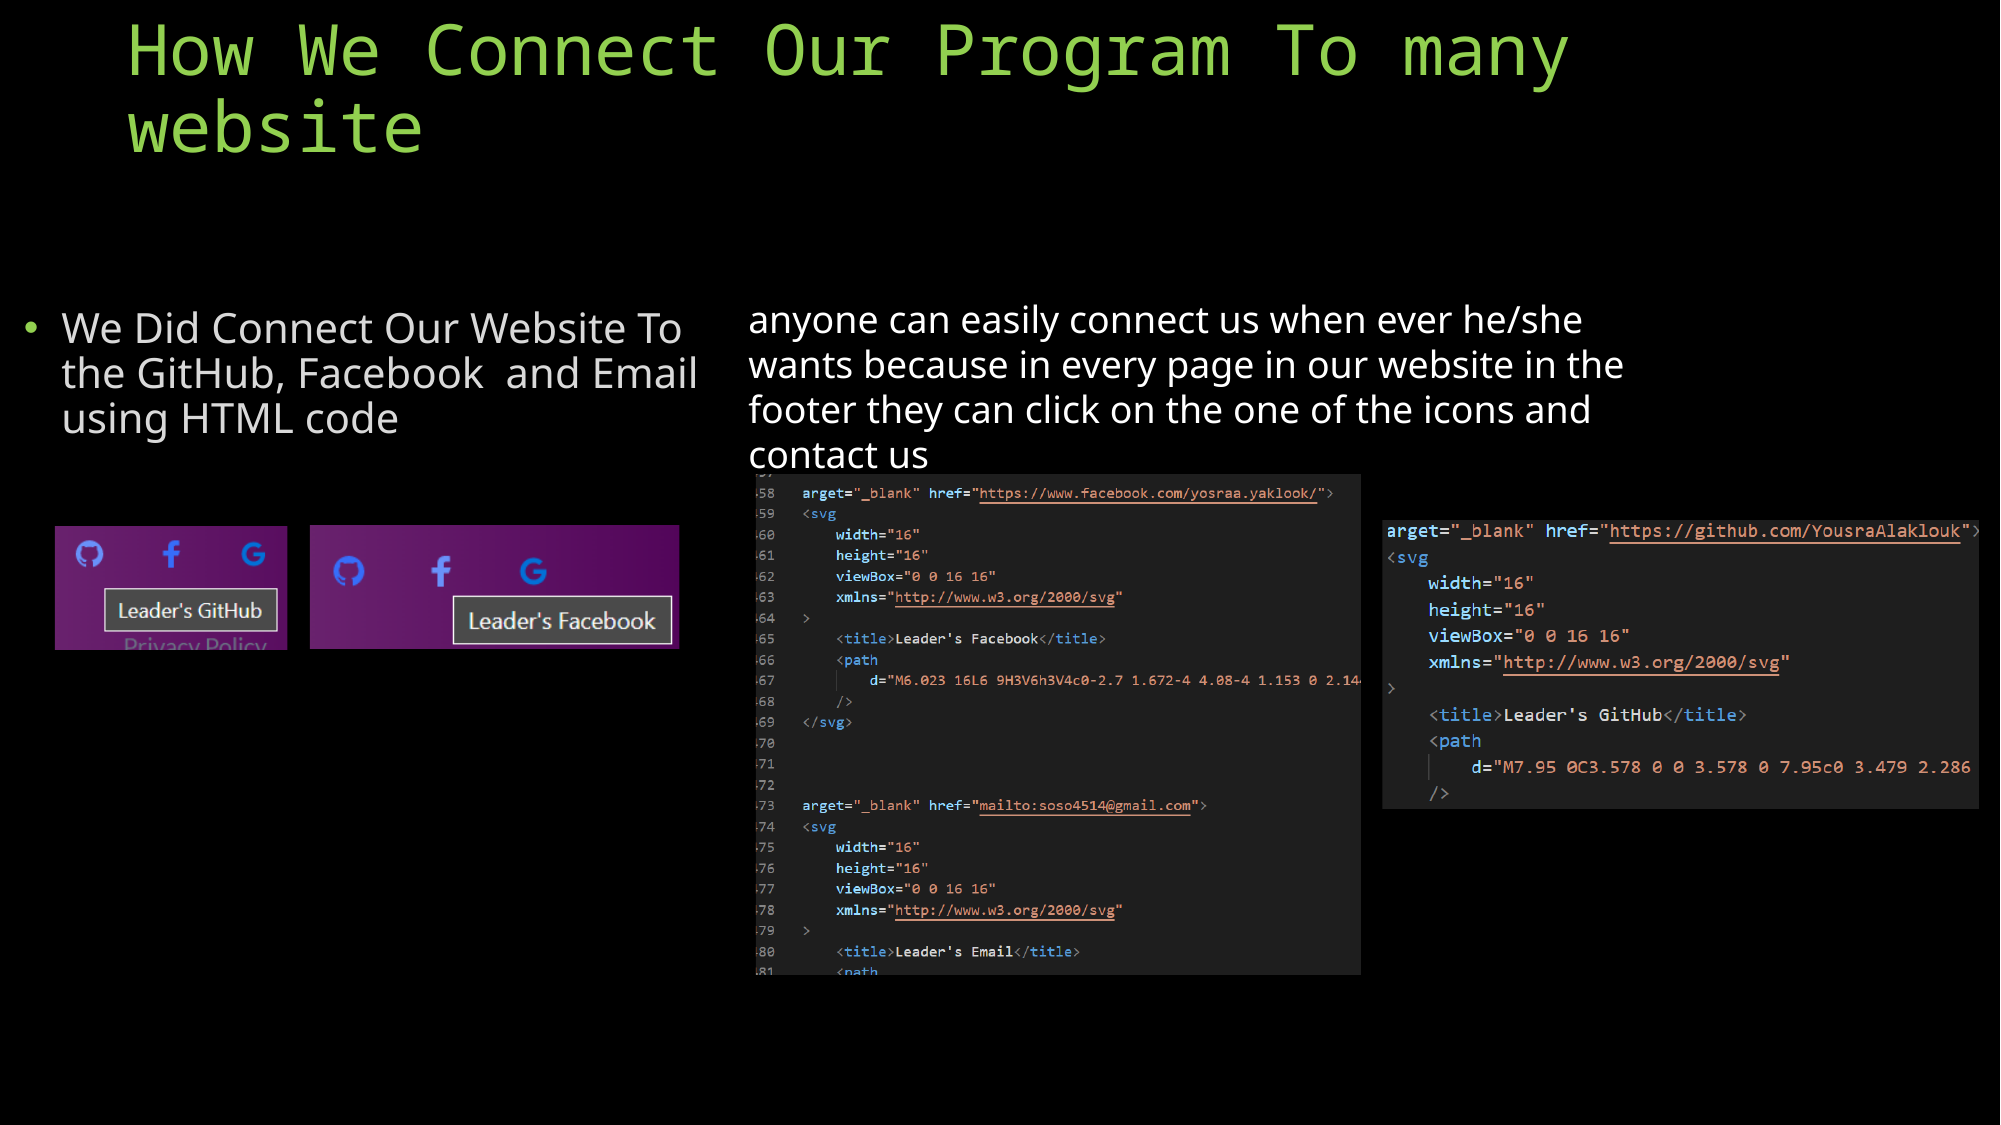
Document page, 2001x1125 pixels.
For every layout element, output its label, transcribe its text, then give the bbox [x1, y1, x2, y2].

text_box anyone can easily connect us when ever he/she wants because in every page in our website in the footer they can click on the one of the icons and contact us [733, 288, 1671, 484]
picture [54, 526, 288, 650]
picture [309, 524, 680, 649]
list We Did Connect Our Website To the GitHub, Facebook and Email using HTML code [9, 299, 734, 513]
picture [755, 474, 1361, 975]
title How We Connect Our Program To many website [112, 0, 1800, 175]
picture [1382, 520, 1979, 809]
